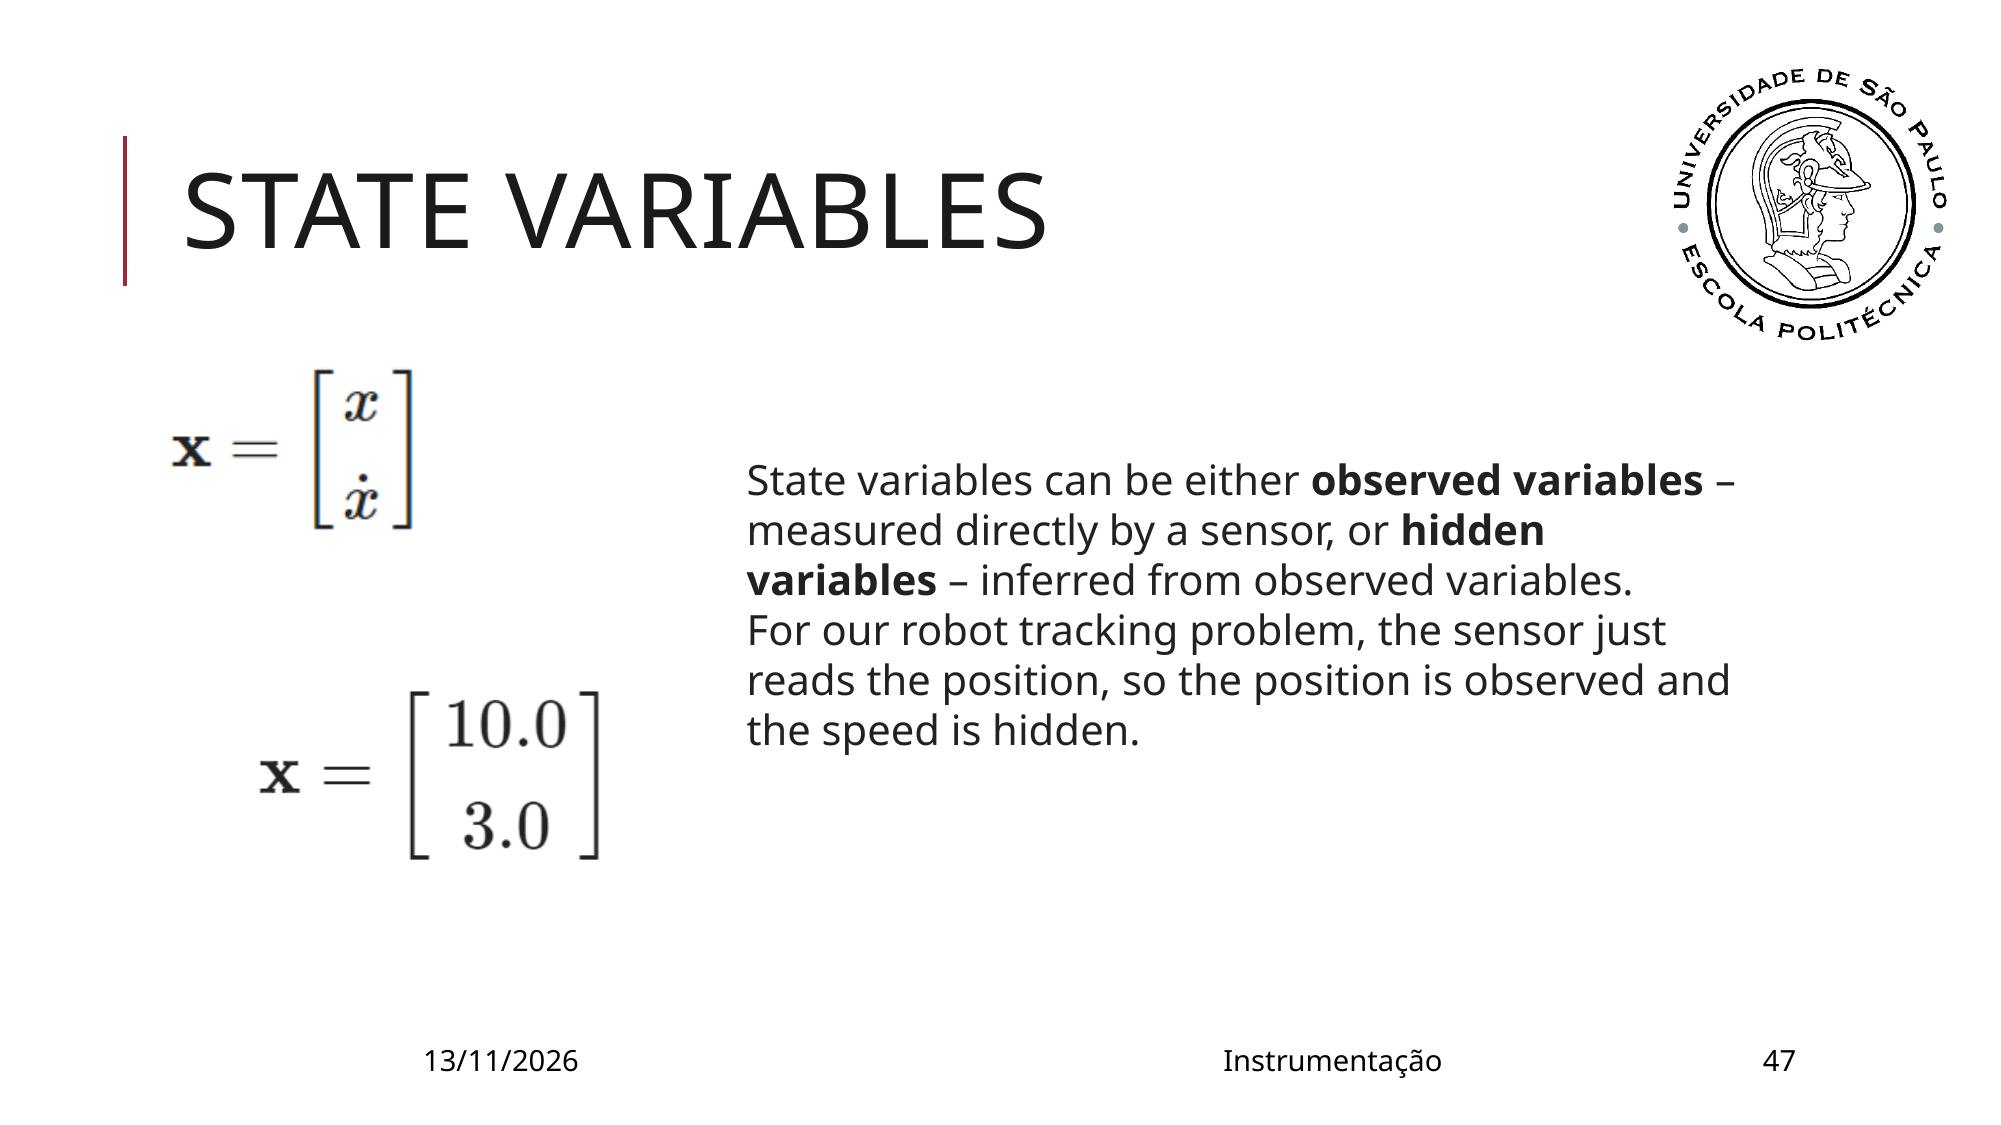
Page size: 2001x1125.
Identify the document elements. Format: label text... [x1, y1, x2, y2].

title State variables [168, 96, 1639, 342]
picture [1638, 48, 1984, 359]
picture [232, 679, 635, 887]
text_box State variables can be either observed variables – measured directly by a sensor, or hidden variables – inferred from observed variables. For our robot tracking problem, the sensor just reads the position, so the position is observed and the speed is hidden. [731, 446, 1787, 762]
picture [167, 341, 434, 551]
